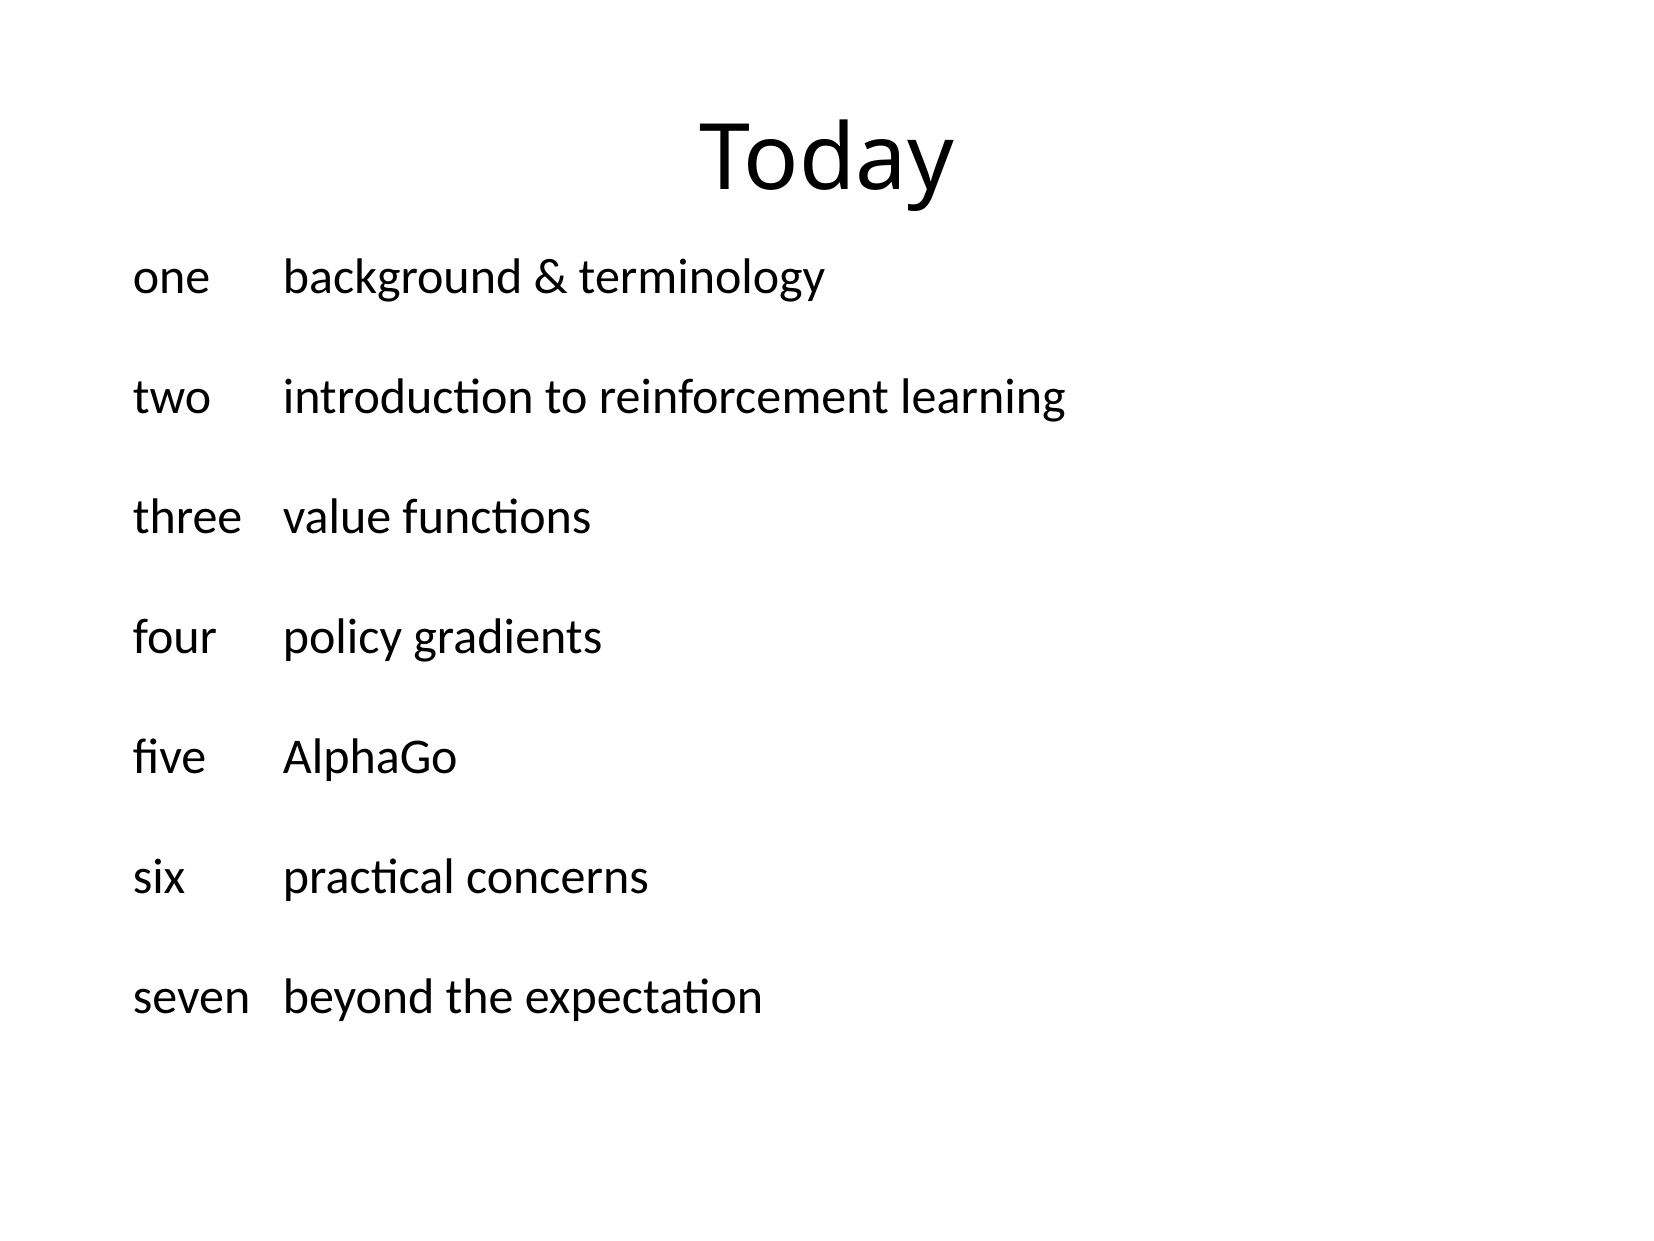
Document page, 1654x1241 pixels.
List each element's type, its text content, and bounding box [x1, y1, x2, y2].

text_box one background & terminology two introduction to reinforcement learning three value functions four policy gradients five AlphaGo six practical concerns seven beyond the expectation [118, 236, 1521, 1032]
title Today [82, 49, 1571, 257]
